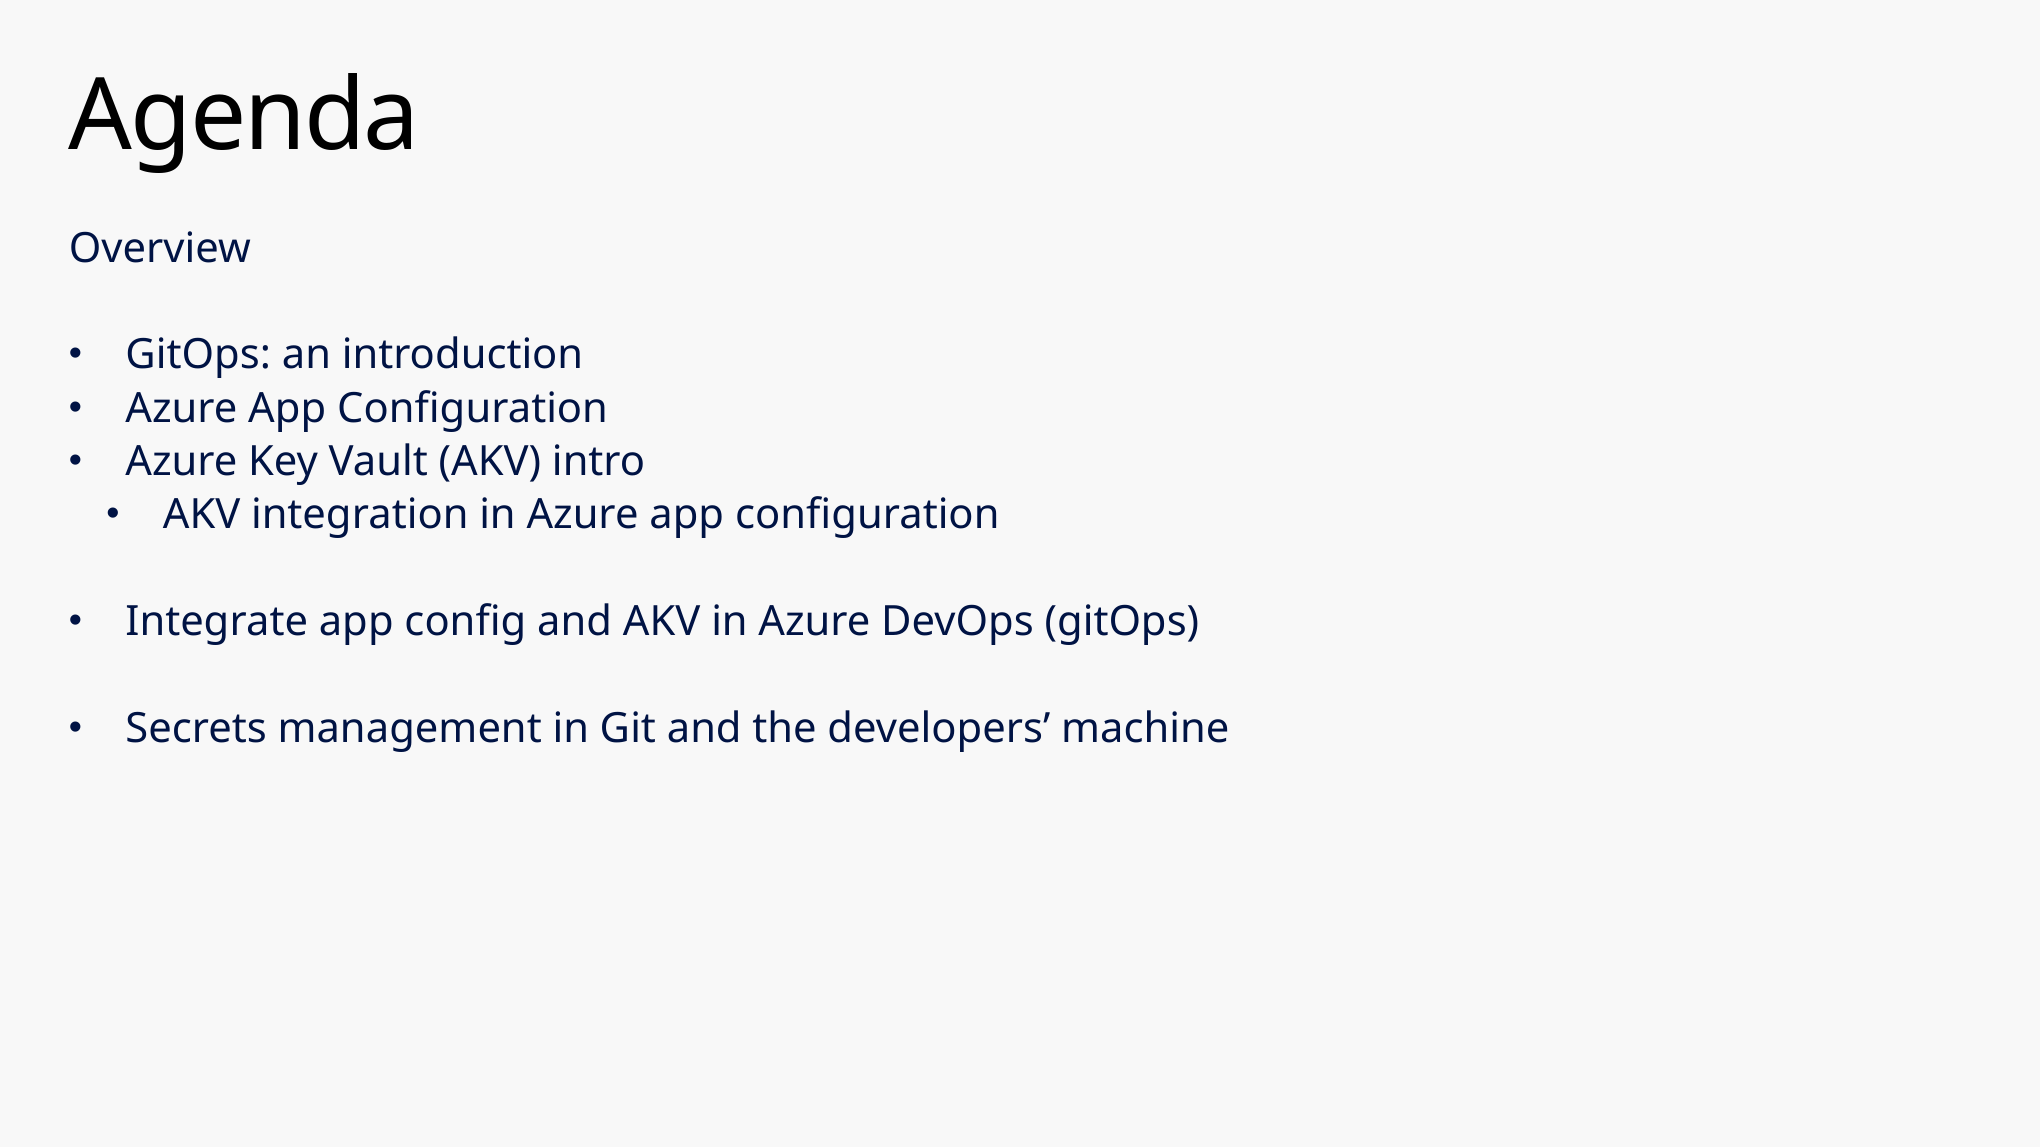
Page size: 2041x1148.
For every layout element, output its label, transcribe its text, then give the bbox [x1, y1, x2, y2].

list Overview GitOps: an introduction Azure App Configuration Azure Key Vault (AKV) intro AKV integration in Azure app configuration Integrate app config and AKV in Azure DevOps (gitOps) Secrets management in Git and the developers’ machine [45, 211, 1870, 787]
title Agenda [45, 48, 1971, 199]
